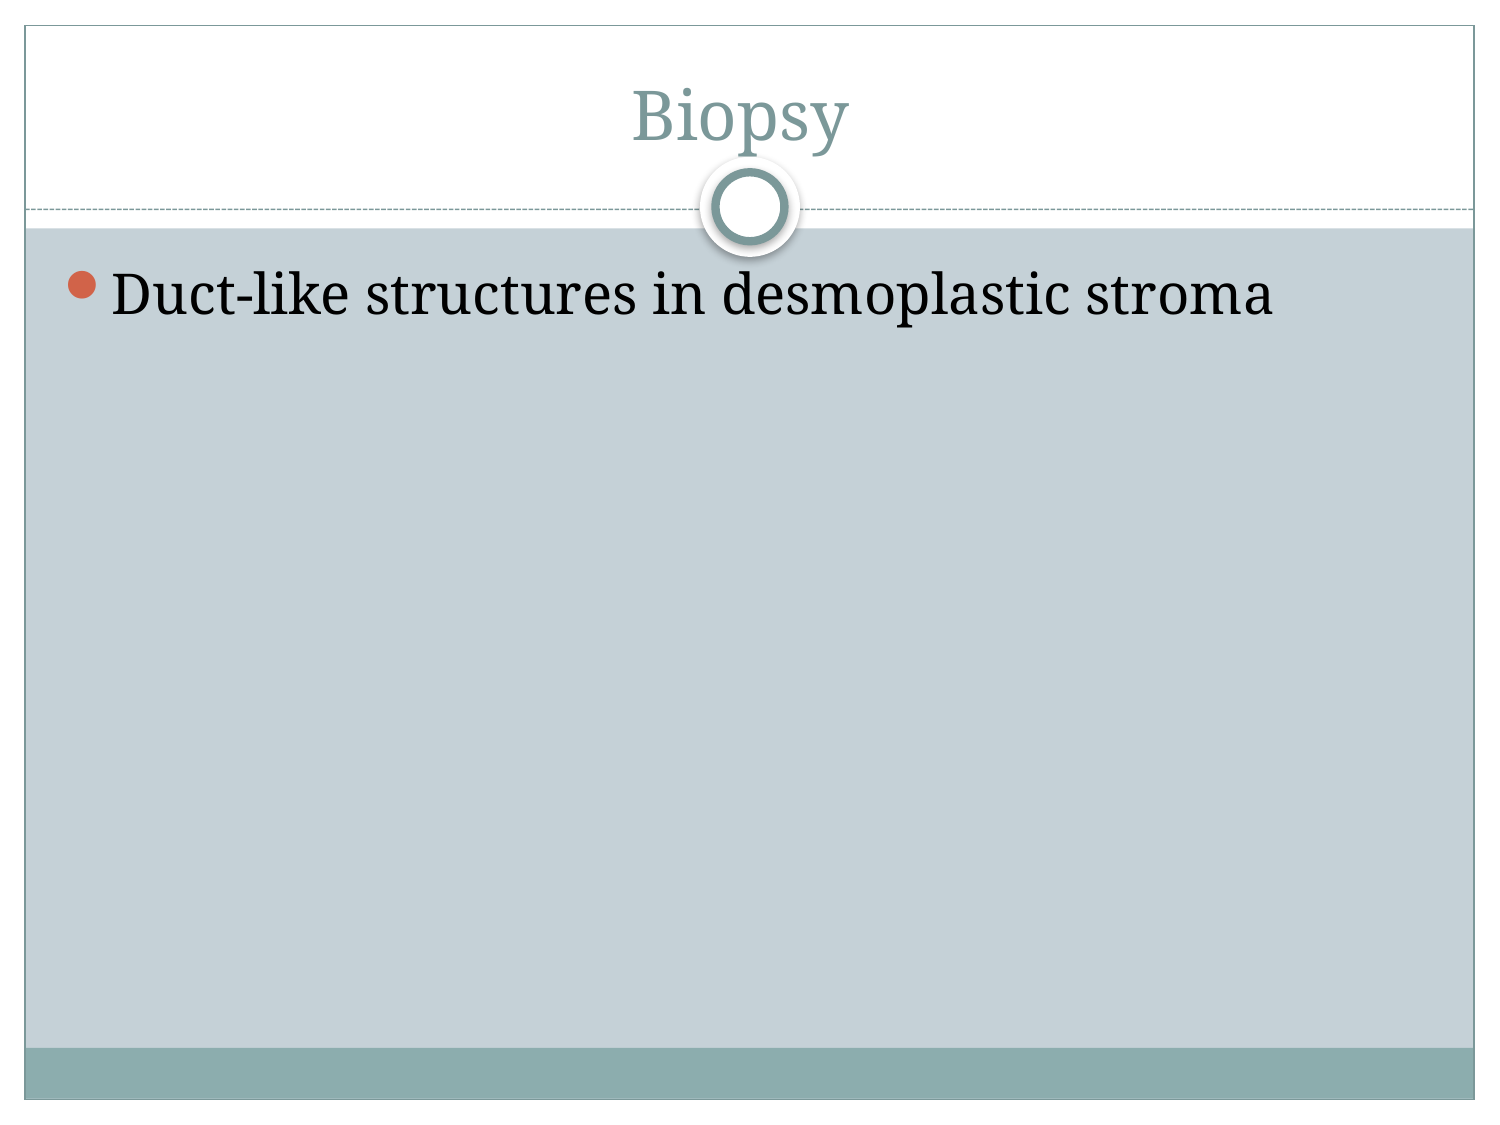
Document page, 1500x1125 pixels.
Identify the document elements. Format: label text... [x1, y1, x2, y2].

list Duct-like structures in desmoplastic stroma [49, 250, 1445, 1001]
title Biopsy [49, 37, 1450, 162]
